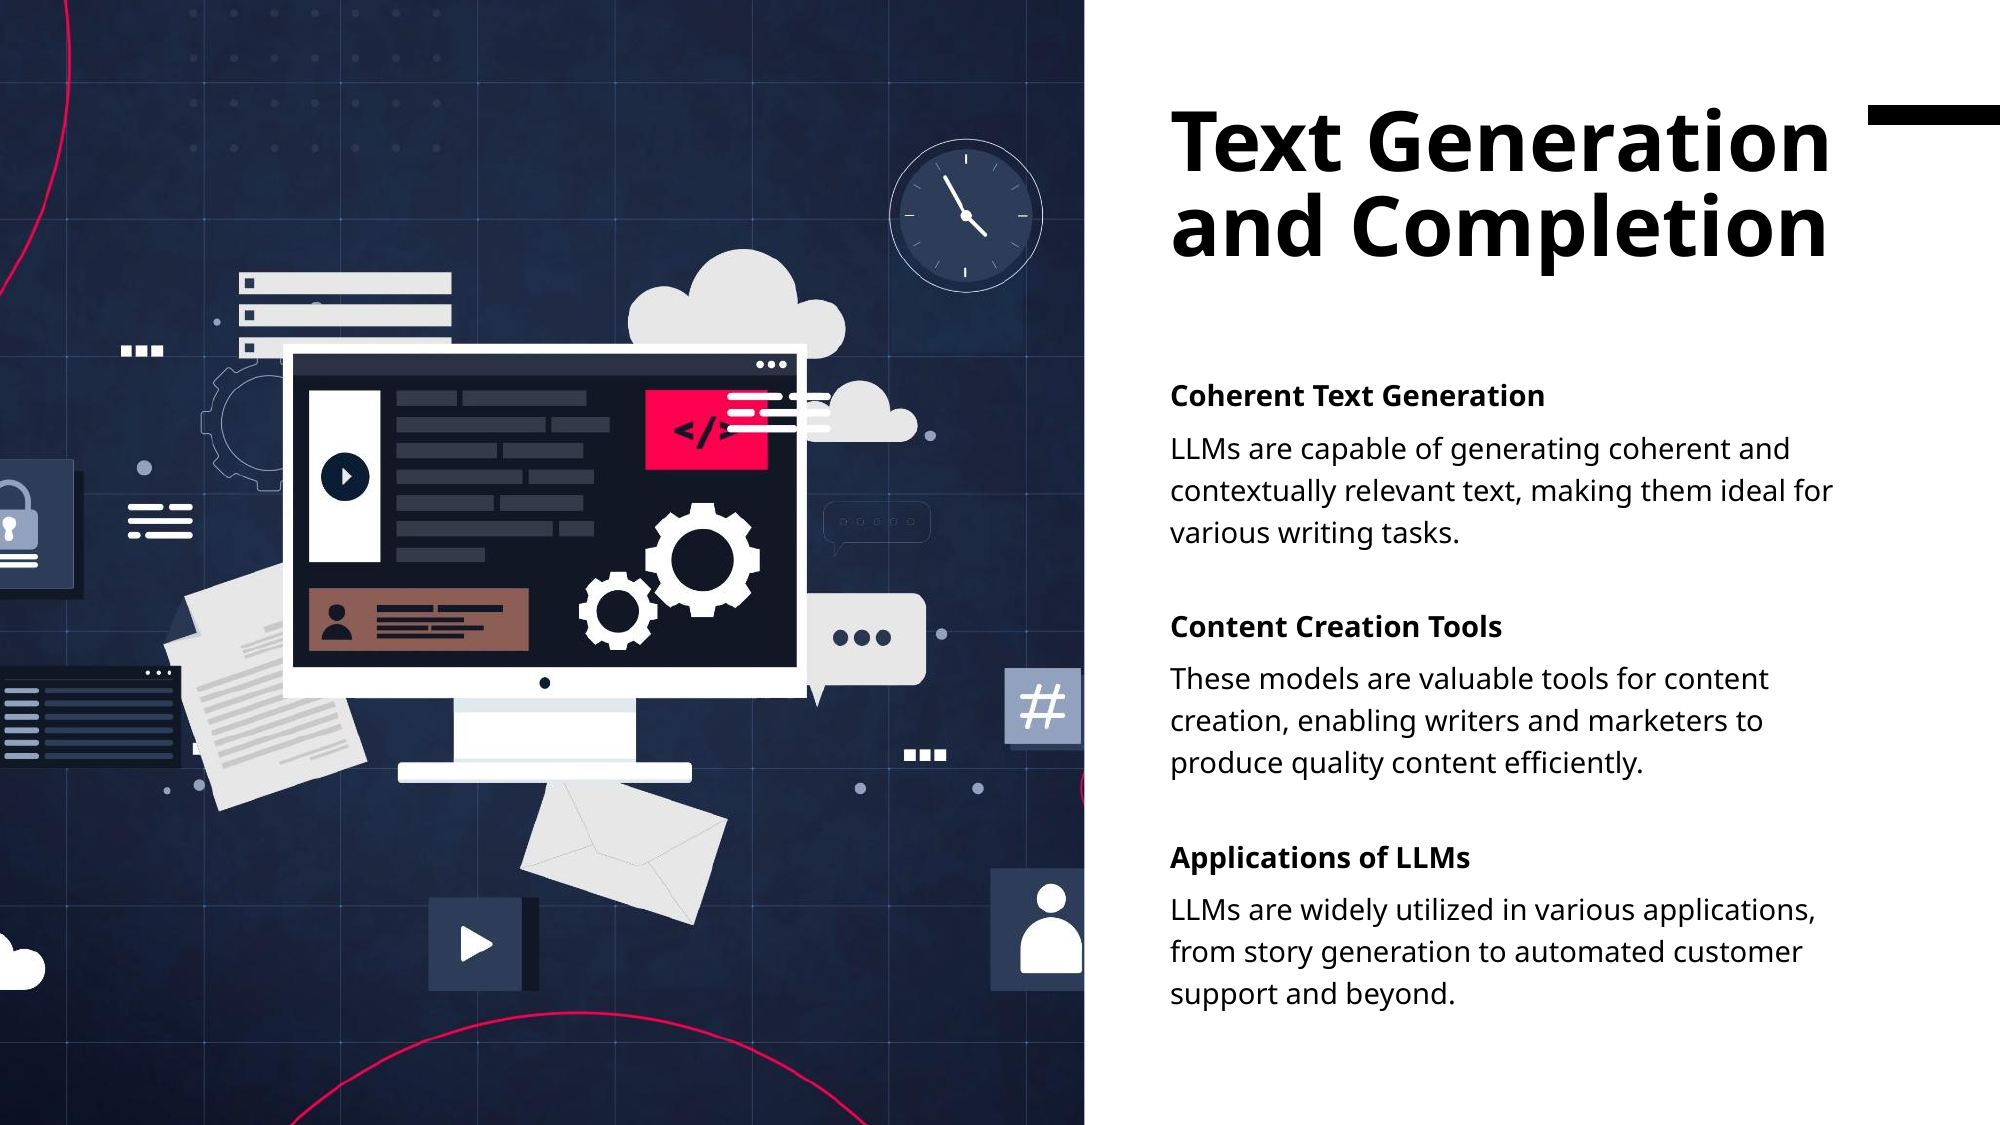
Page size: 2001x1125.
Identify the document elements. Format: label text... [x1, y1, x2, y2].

picture [0, 0, 1085, 1125]
list Coherent Text Generation LLMs are capable of generating coherent and contextually relevant text, making them ideal for various writing tasks. Content Creation Tools These models are valuable tools for content creation, enabling writers and marketers to produce quality content efficiently. Applications of LLMs LLMs are widely utilized in various applications, from story generation to automated customer support and beyond. [1155, 363, 1871, 1035]
title Text Generation and Completion [1155, 95, 1860, 347]
